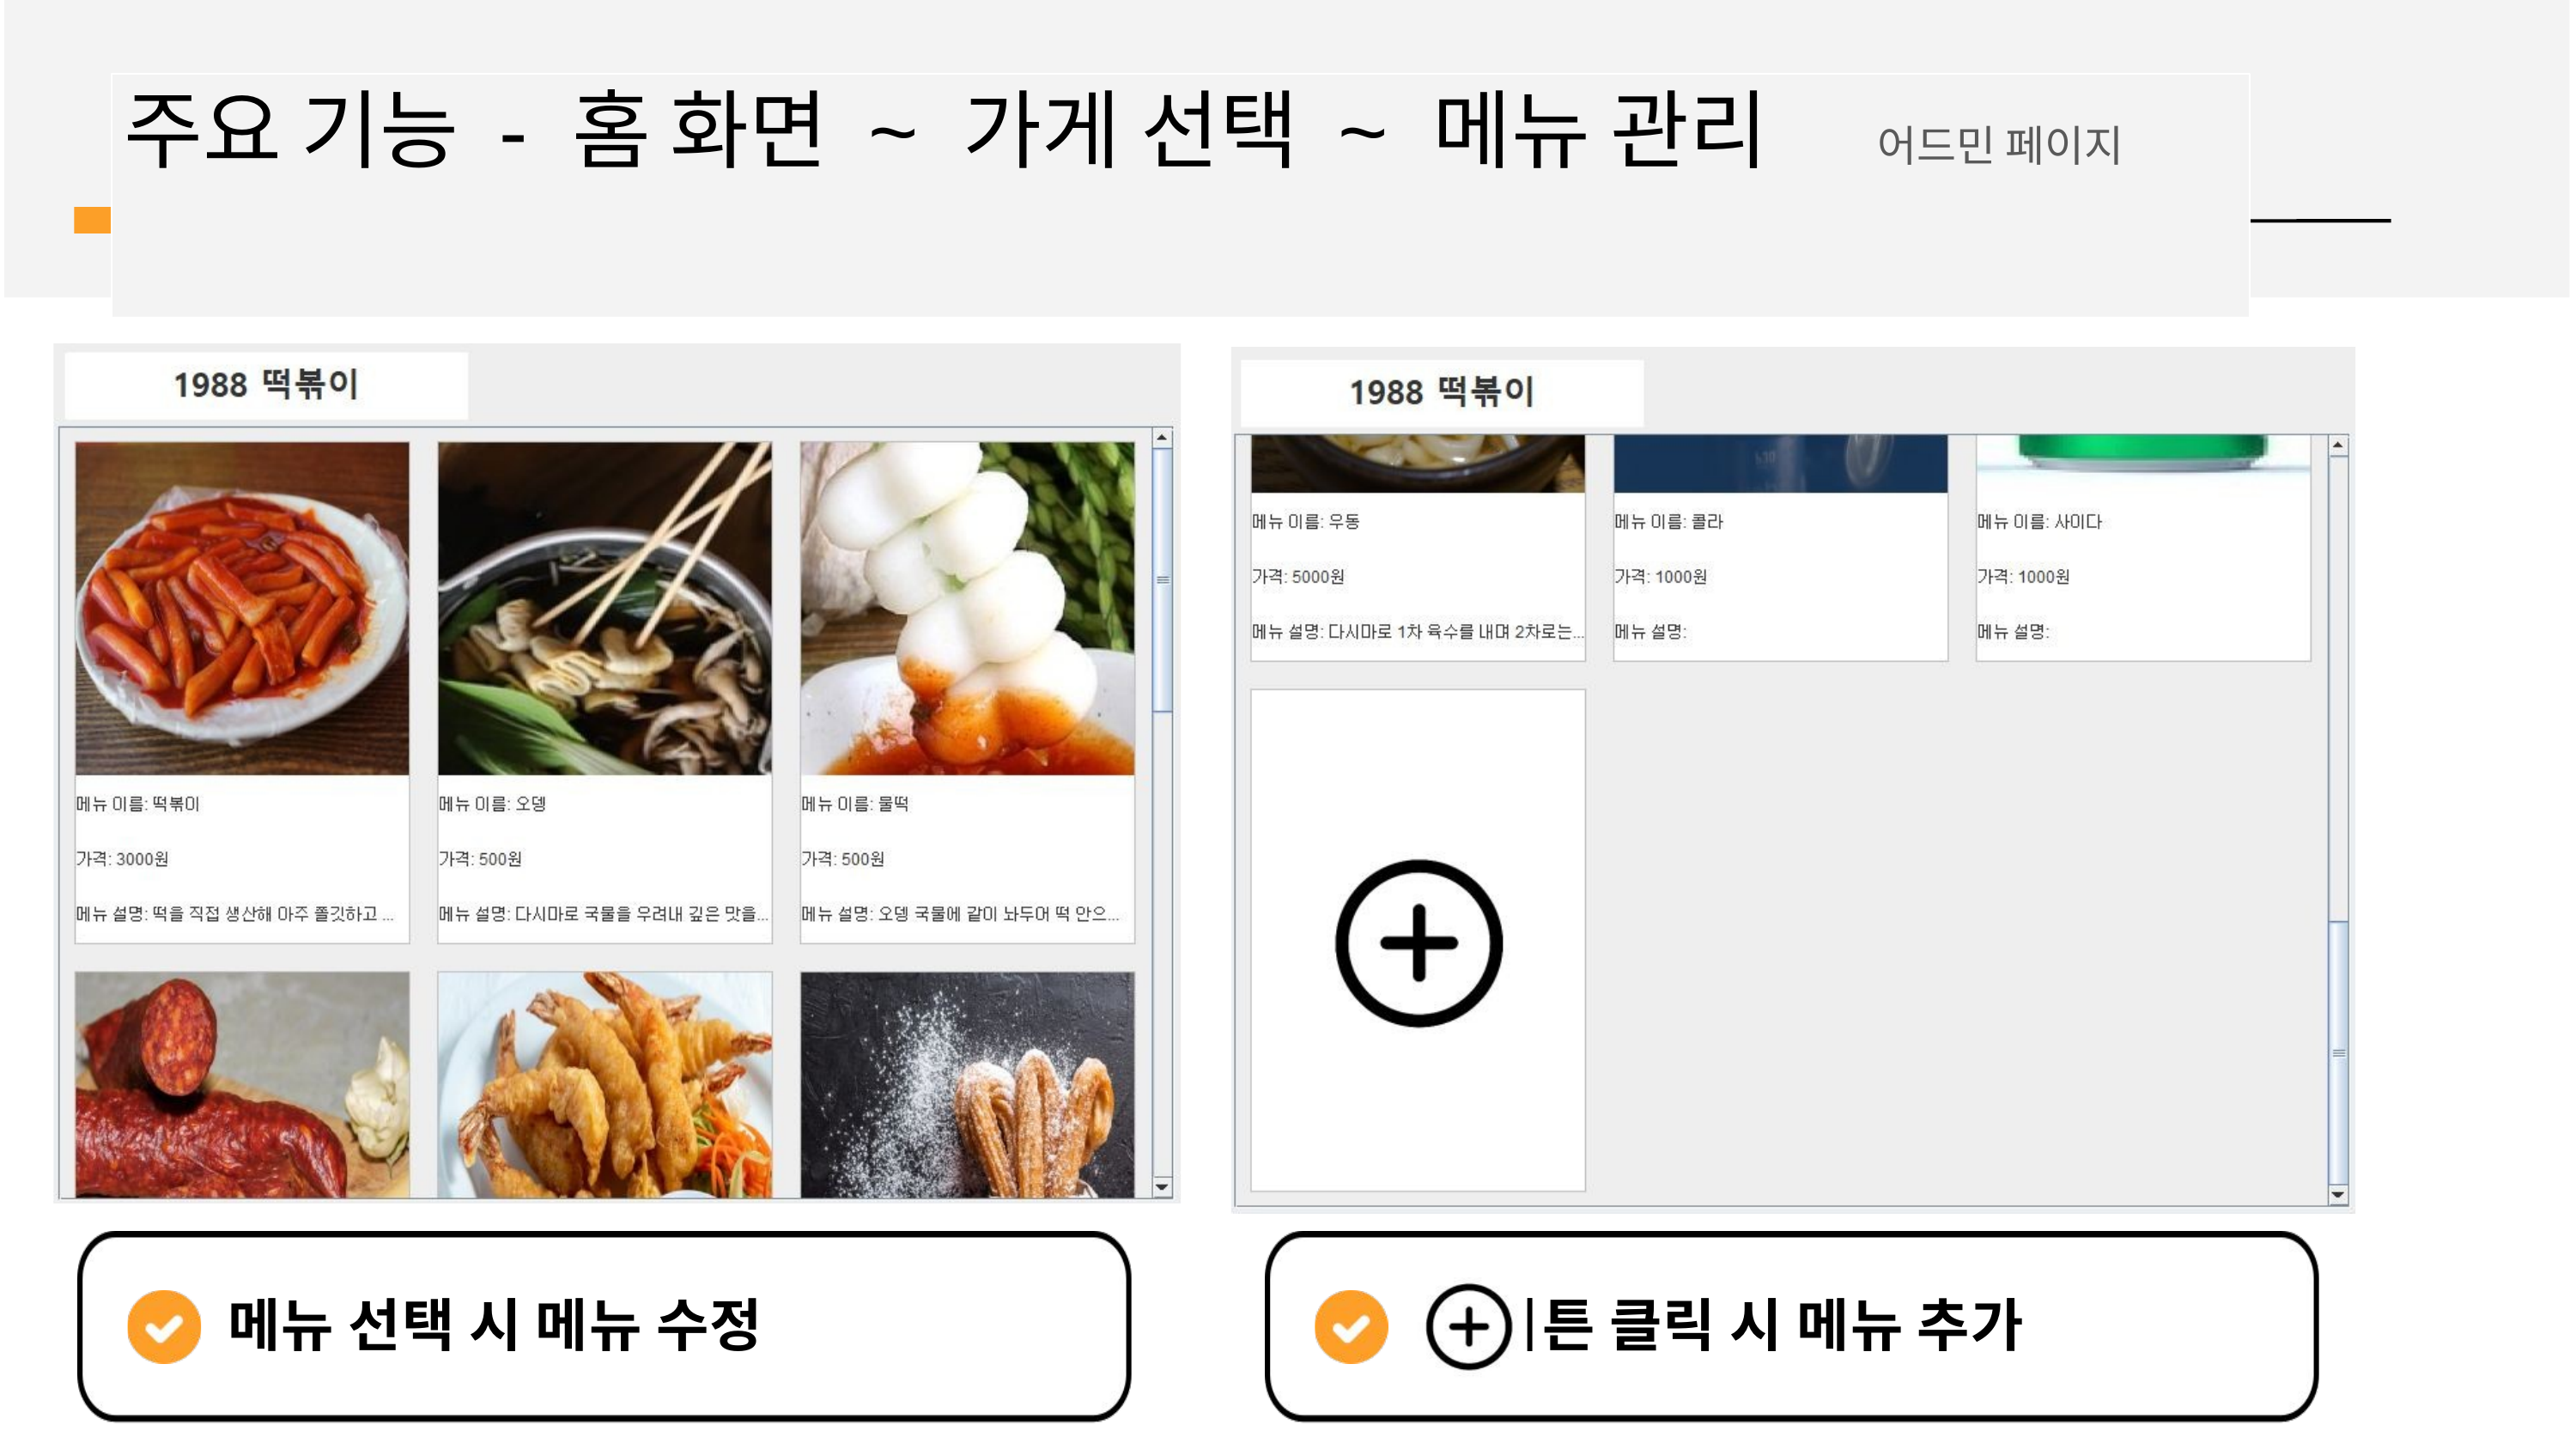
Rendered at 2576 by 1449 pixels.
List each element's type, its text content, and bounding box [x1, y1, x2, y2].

text_box + 버 [1528, 1296, 1540, 1358]
text_box [1265, 1231, 2319, 1423]
text_box [1230, 347, 2356, 1214]
text_box [74, 207, 112, 233]
text_box [53, 343, 1182, 1203]
text_box 메뉴 선택 시 메뉴 수정 [226, 1287, 803, 1358]
text_box [127, 1290, 202, 1364]
title 주요 기능 - 홈 화면 ~ 가게 선택 ~ 메뉴 관리 어드민 페이지 [112, 73, 2250, 318]
text_box [77, 1231, 1132, 1423]
text_box 튼 클릭 시 메뉴 추가 [1540, 1287, 2061, 1358]
text_box [1408, 1277, 1528, 1382]
text_box [4, 0, 2570, 298]
text_box [1315, 1290, 1388, 1364]
